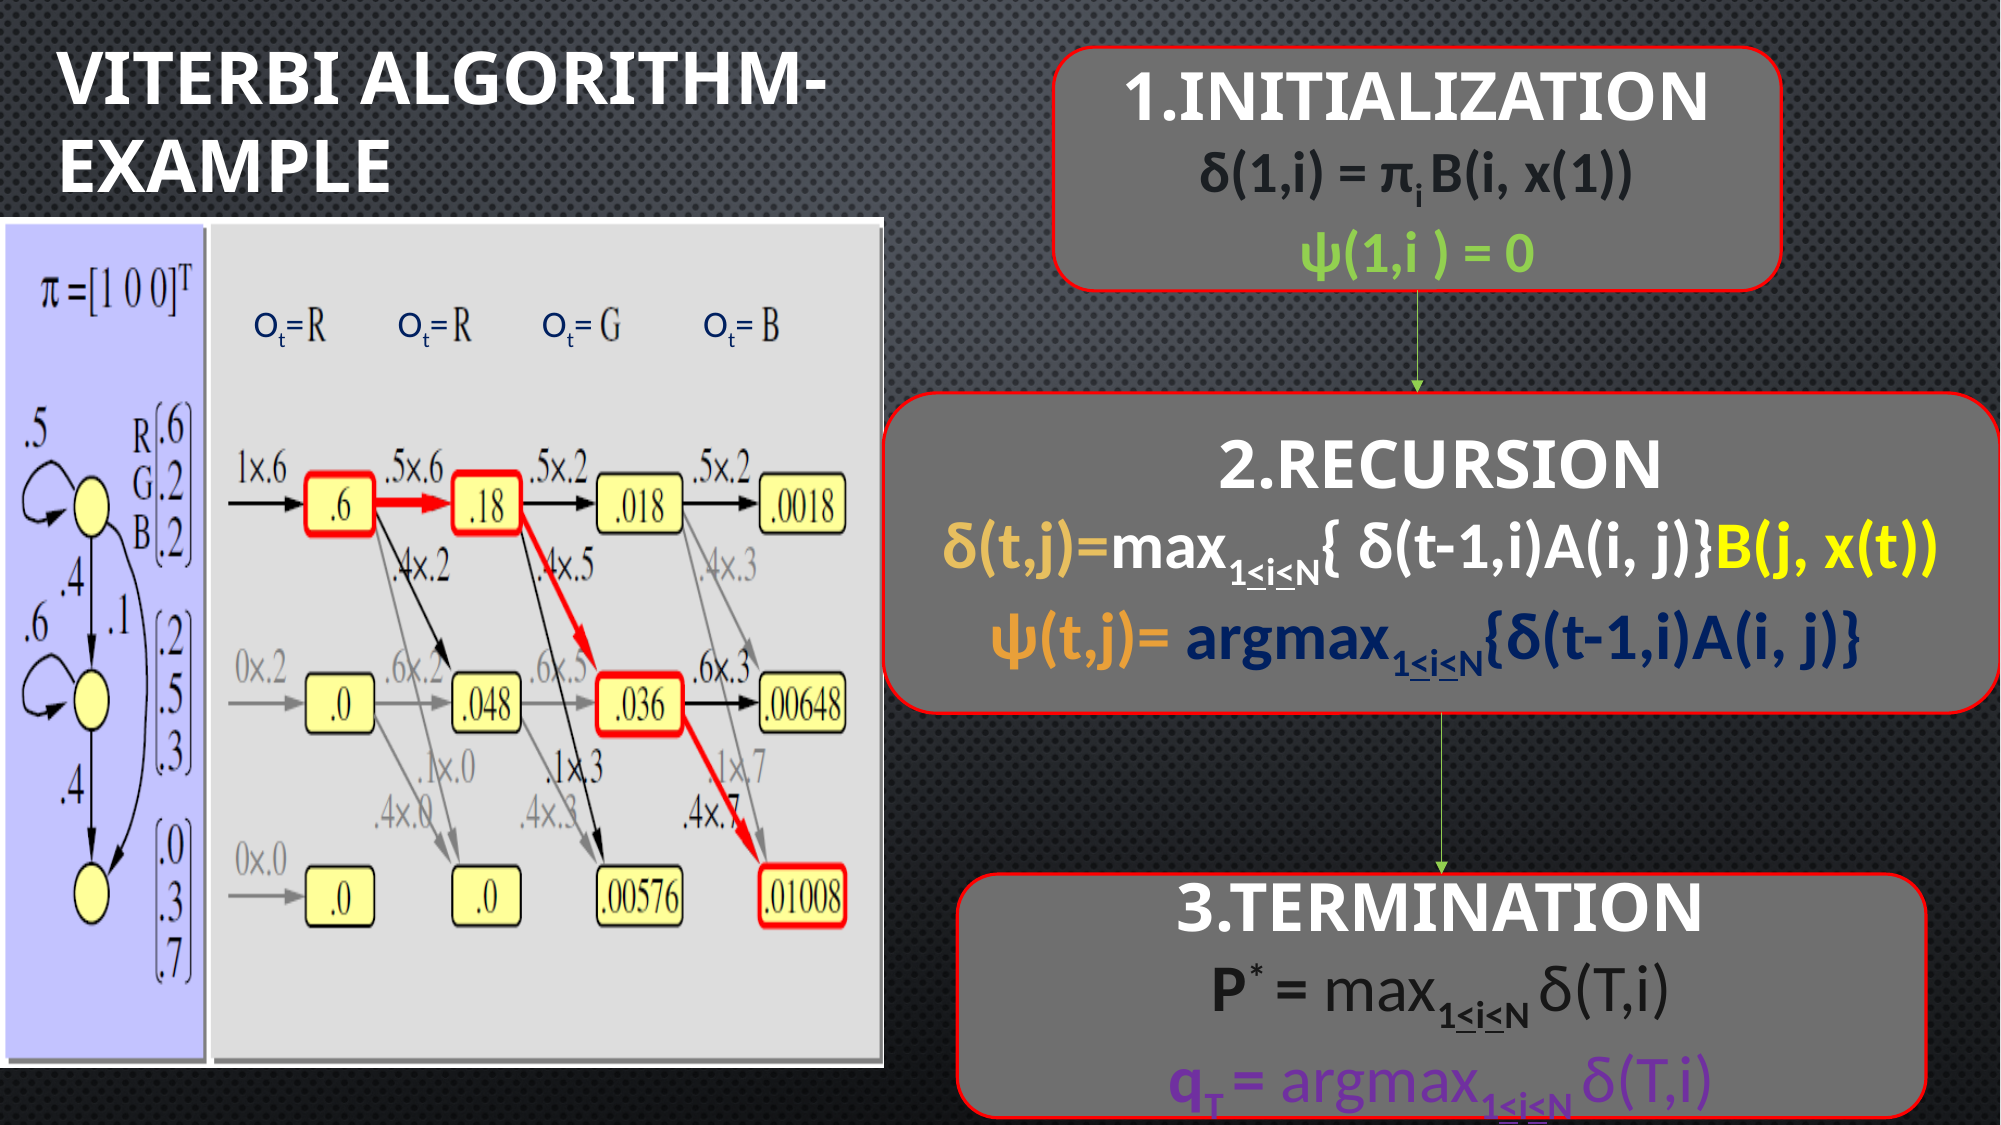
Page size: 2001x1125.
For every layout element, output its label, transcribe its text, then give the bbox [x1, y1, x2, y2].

picture [0, 217, 884, 1069]
text_box 2.Recursion δ(t,j)=max1<i<N{ δ(t-1,i)A(i, j)}B(j, x(t)) ψ(t,j)= argmax1<i<N{δ(t-1,i)A(i, j)} [884, 391, 2000, 715]
text_box Viterbi Algorithm-Example [41, 24, 1042, 215]
text_box 3.Termination P* = max1<i<N δ(T,i) qT = argmax1<i<N δ(T,i) [955, 872, 1928, 1120]
text_box Ot= Ot= Ot= Ot= [884, 292, 1163, 359]
text_box 1.Initialization δ(1,i) = πi B(i, x(1)) ψ(1,i ) = 0 [1051, 45, 1783, 293]
